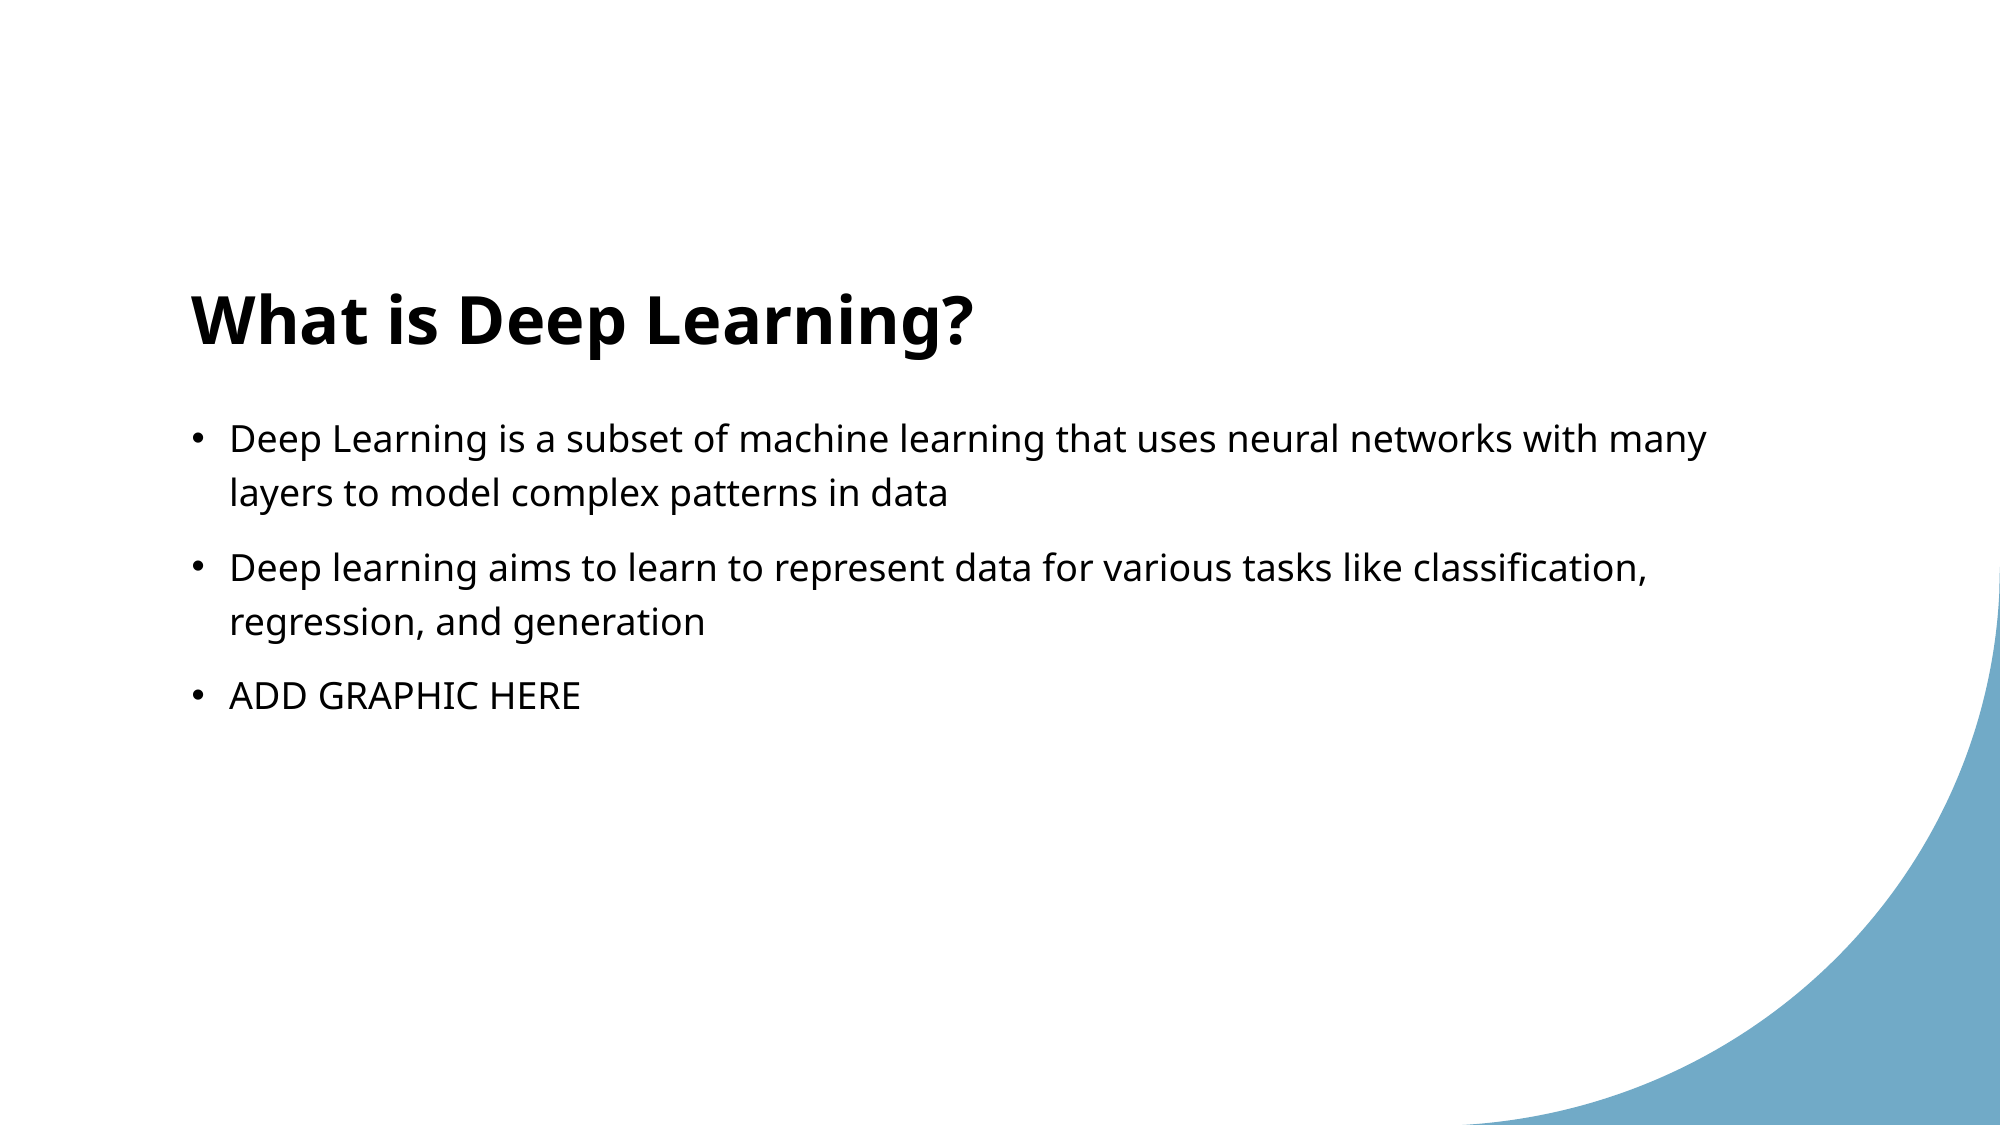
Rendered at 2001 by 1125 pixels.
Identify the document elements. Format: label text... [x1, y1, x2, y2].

list Deep Learning is a subset of machine learning that uses neural networks with many layers to model complex patterns in data Deep learning aims to learn to represent data for various tasks like classification, regression, and generation ADD GRAPHIC HERE [176, 398, 1809, 975]
title What is Deep Learning? [176, 118, 1809, 366]
